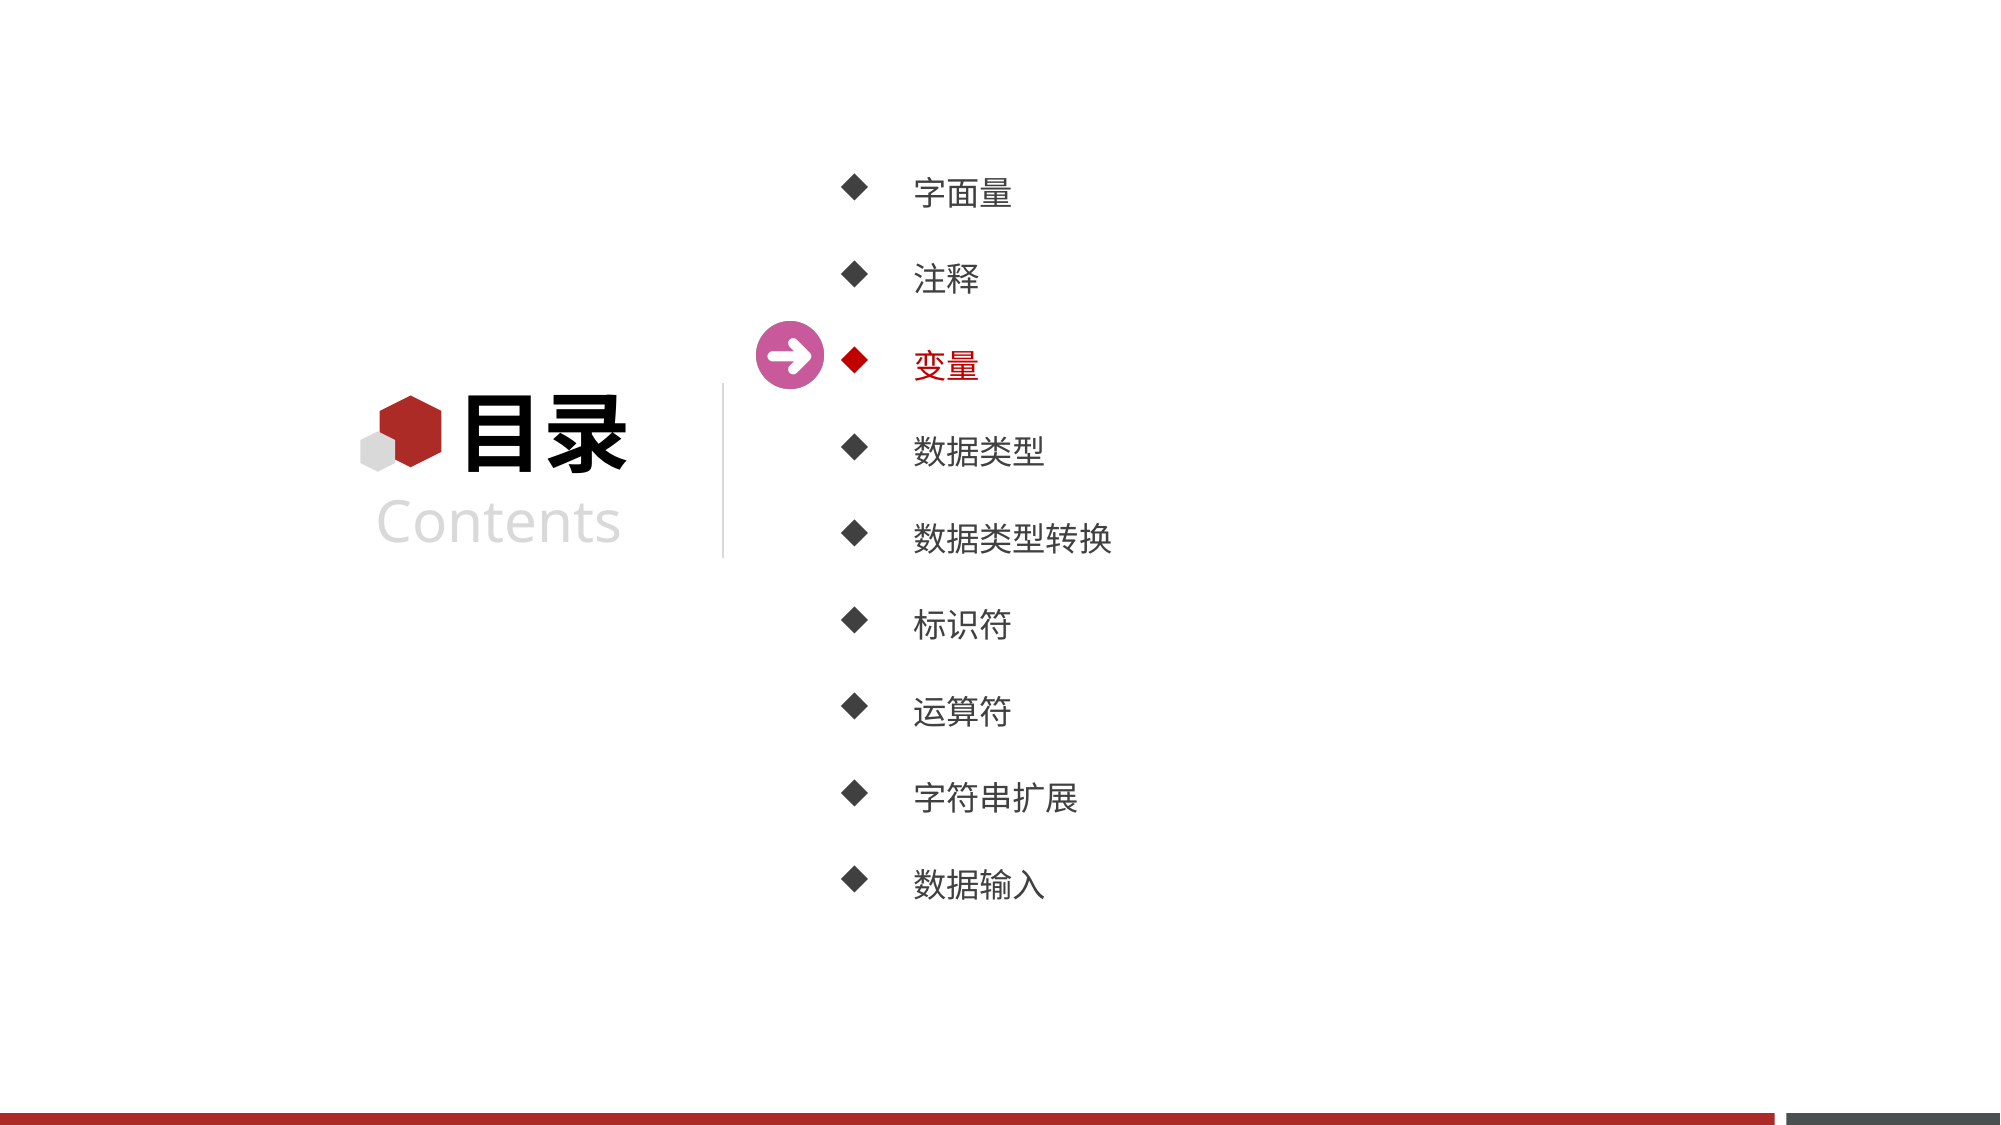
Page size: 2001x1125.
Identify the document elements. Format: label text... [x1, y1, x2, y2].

picture [755, 321, 824, 390]
list 字面量 注释 变量 数据类型 数据类型转换 标识符 运算符 字符串扩展 数据输入 [823, 168, 1804, 868]
